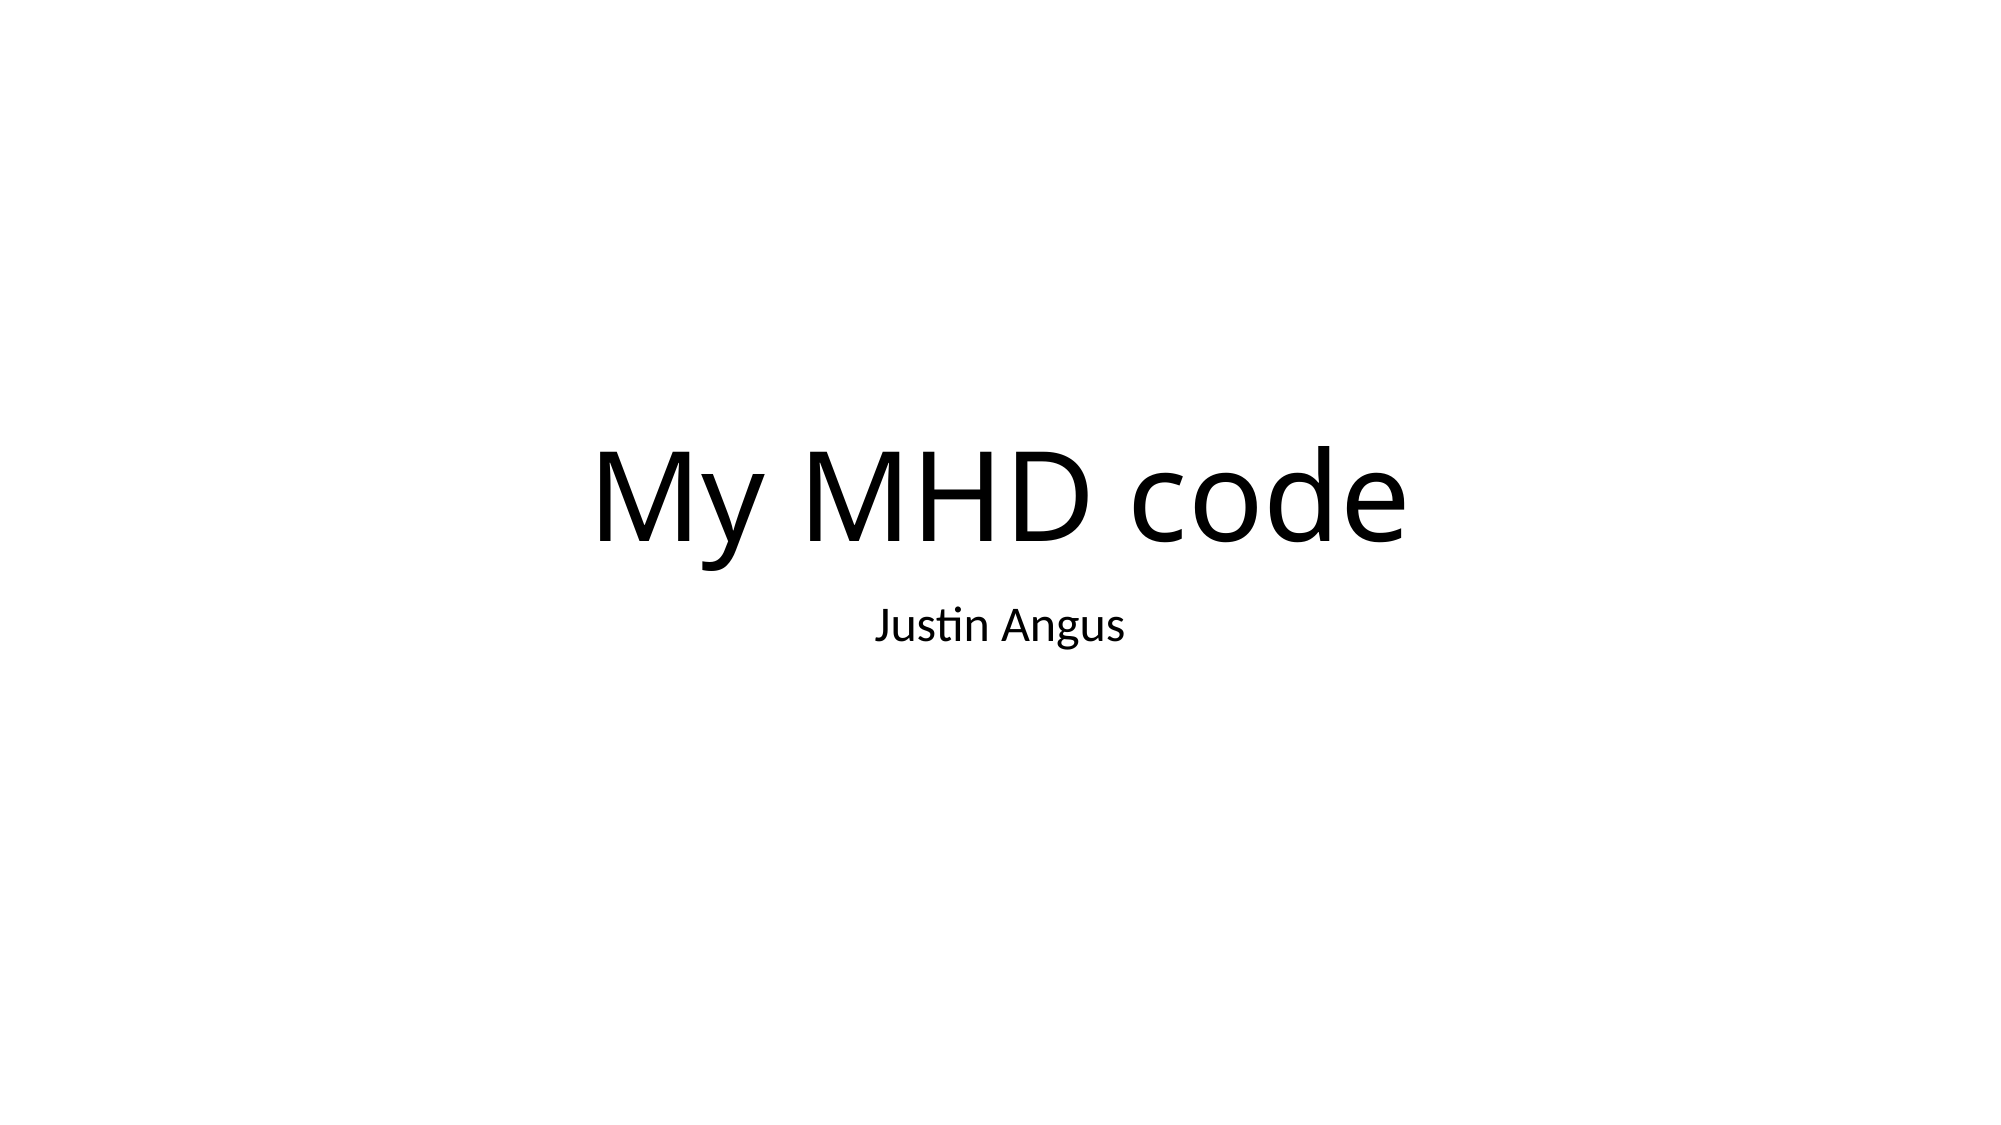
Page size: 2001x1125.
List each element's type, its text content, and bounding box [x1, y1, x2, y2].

title My MHD code [249, 184, 1750, 576]
subtitle Justin Angus [249, 590, 1750, 863]
